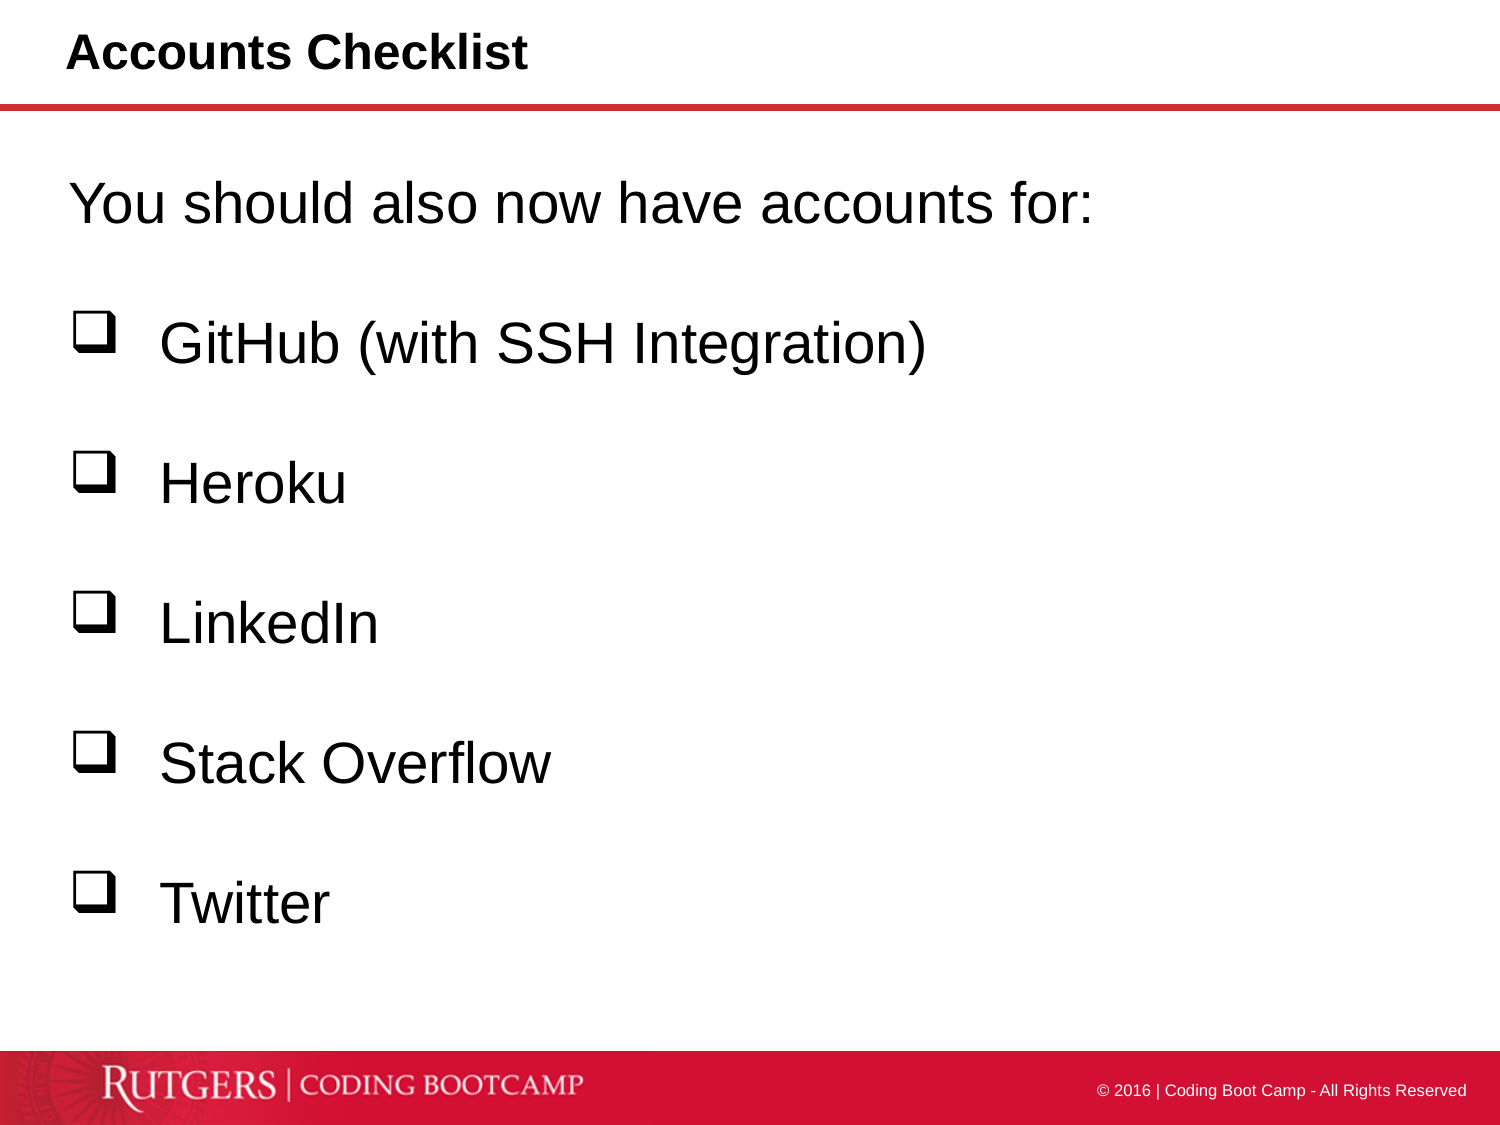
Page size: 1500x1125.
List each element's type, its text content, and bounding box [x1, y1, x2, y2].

text_box You should also now have accounts for: GitHub (with SSH Integration) Heroku LinkedIn Stack Overflow Twitter [16, 149, 1484, 707]
picture [0, 1051, 650, 1125]
title Accounts Checklist [50, 0, 948, 108]
